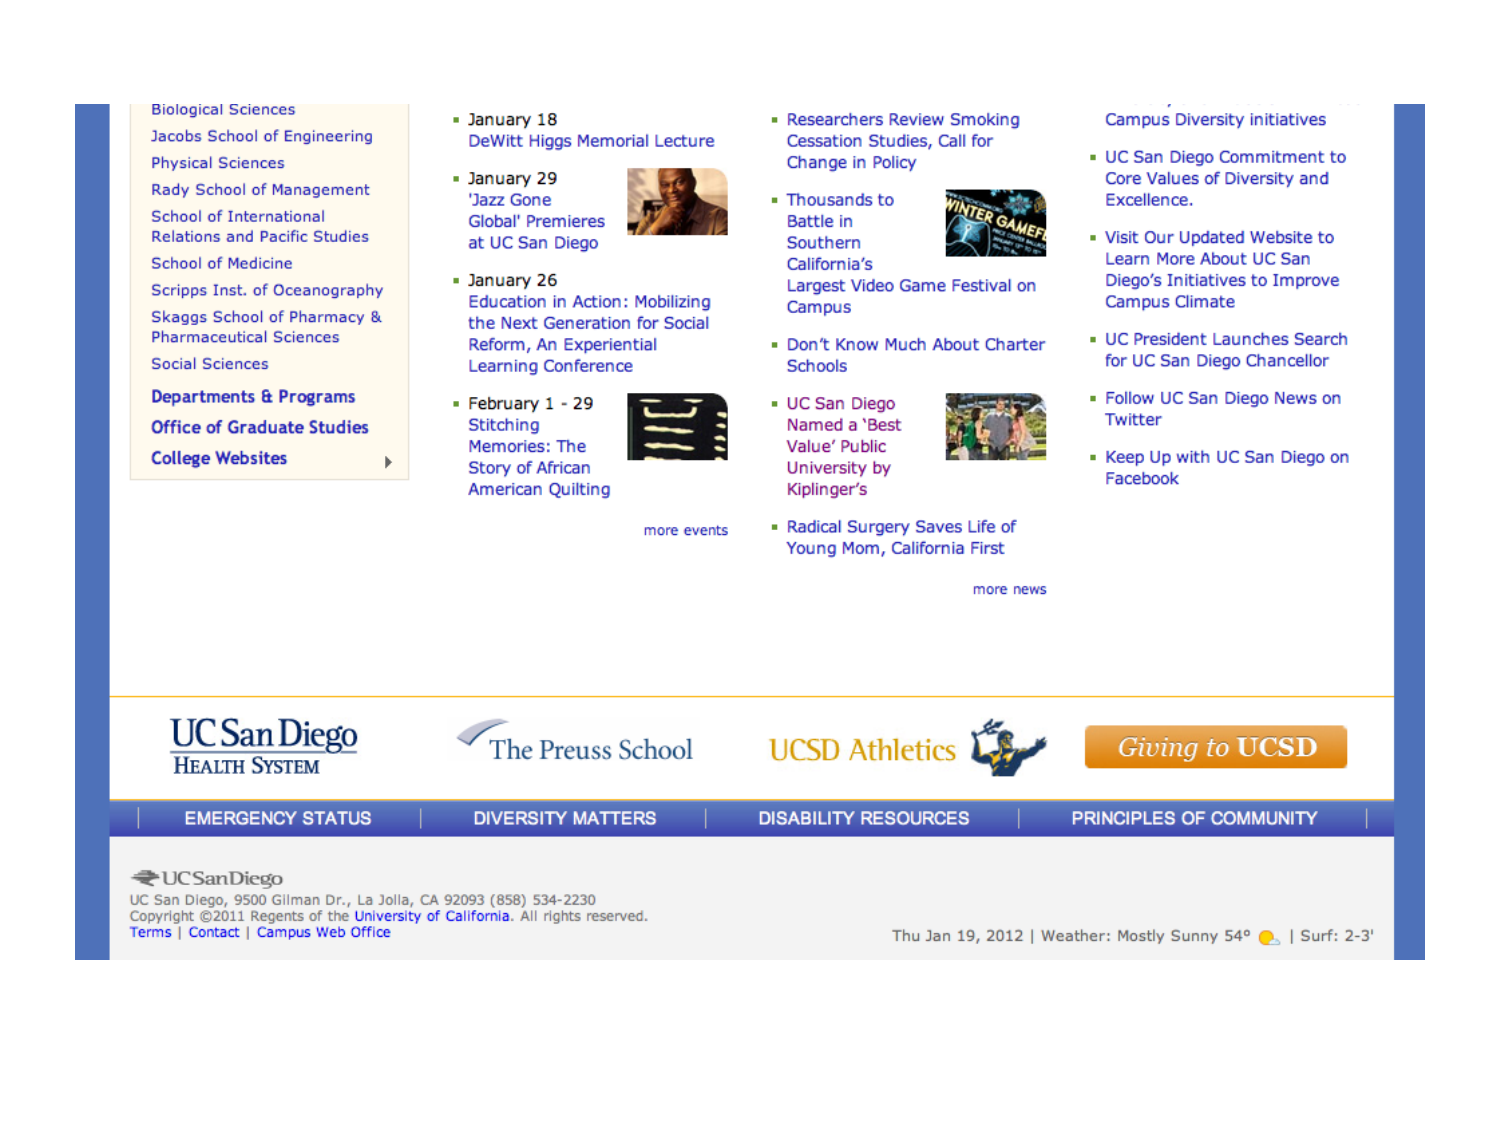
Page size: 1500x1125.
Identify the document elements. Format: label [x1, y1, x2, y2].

list [74, 59, 1426, 1006]
